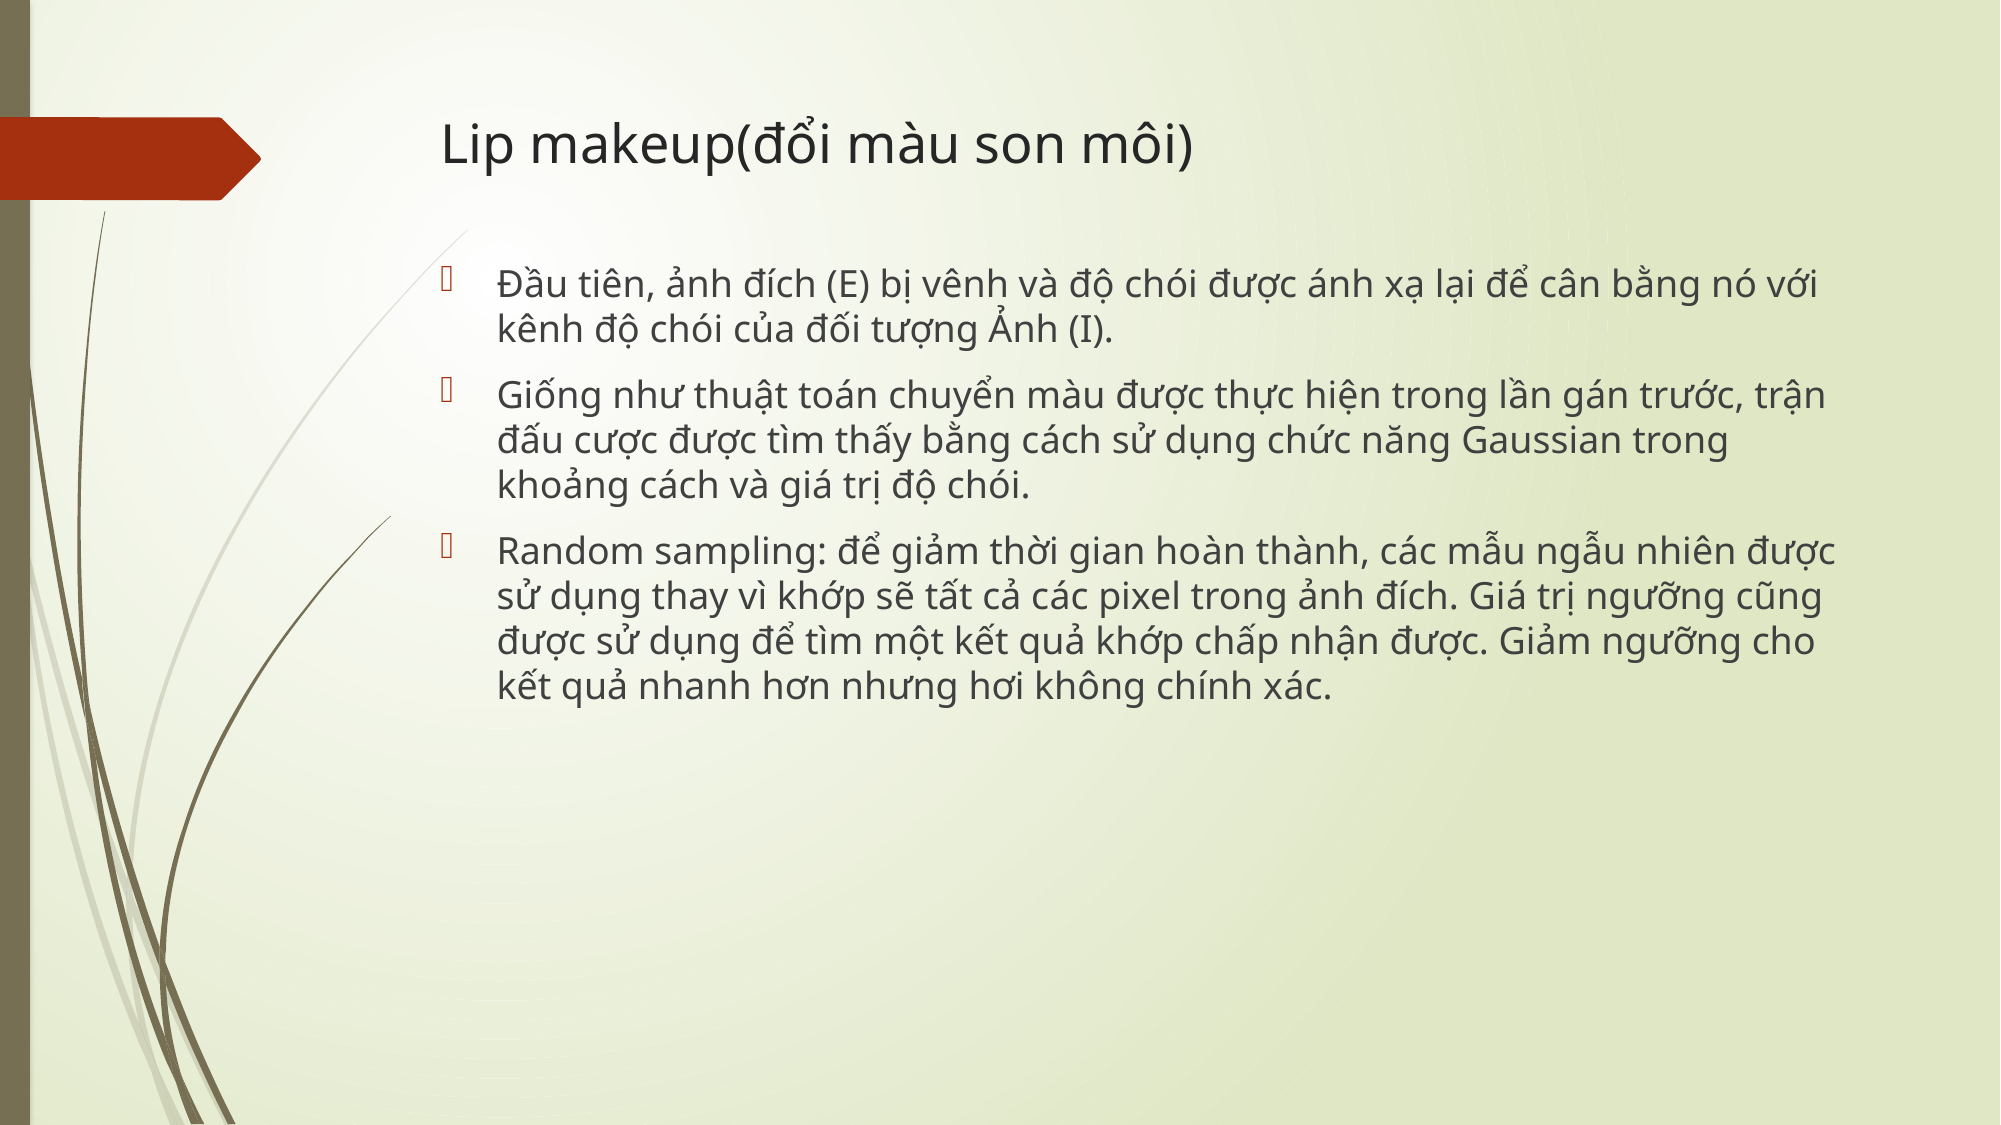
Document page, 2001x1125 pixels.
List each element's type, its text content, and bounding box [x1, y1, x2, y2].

list Đầu tiên, ảnh đích (E) bị vênh và độ chói được ánh xạ lại để cân bằng nó với kênh độ chói của đối tượng Ảnh (I). Giống như thuật toán chuyển màu được thực hiện trong lần gán trước, trận đấu cược được tìm thấy bằng cách sử dụng chức năng Gaussian trong khoảng cách và giá trị độ chói. Random sampling: để giảm thời gian hoàn thành, các mẫu ngẫu nhiên được sử dụng thay vì khớp sẽ tất cả các pixel trong ảnh đích. Giá trị ngưỡng cũng được sử dụng để tìm một kết quả khớp chấp nhận được. Giảm ngưỡng cho kết quả nhanh hơn nhưng hơi không chính xác. [425, 252, 1888, 873]
title Lip makeup(đổi màu son môi) [425, 102, 1888, 252]
